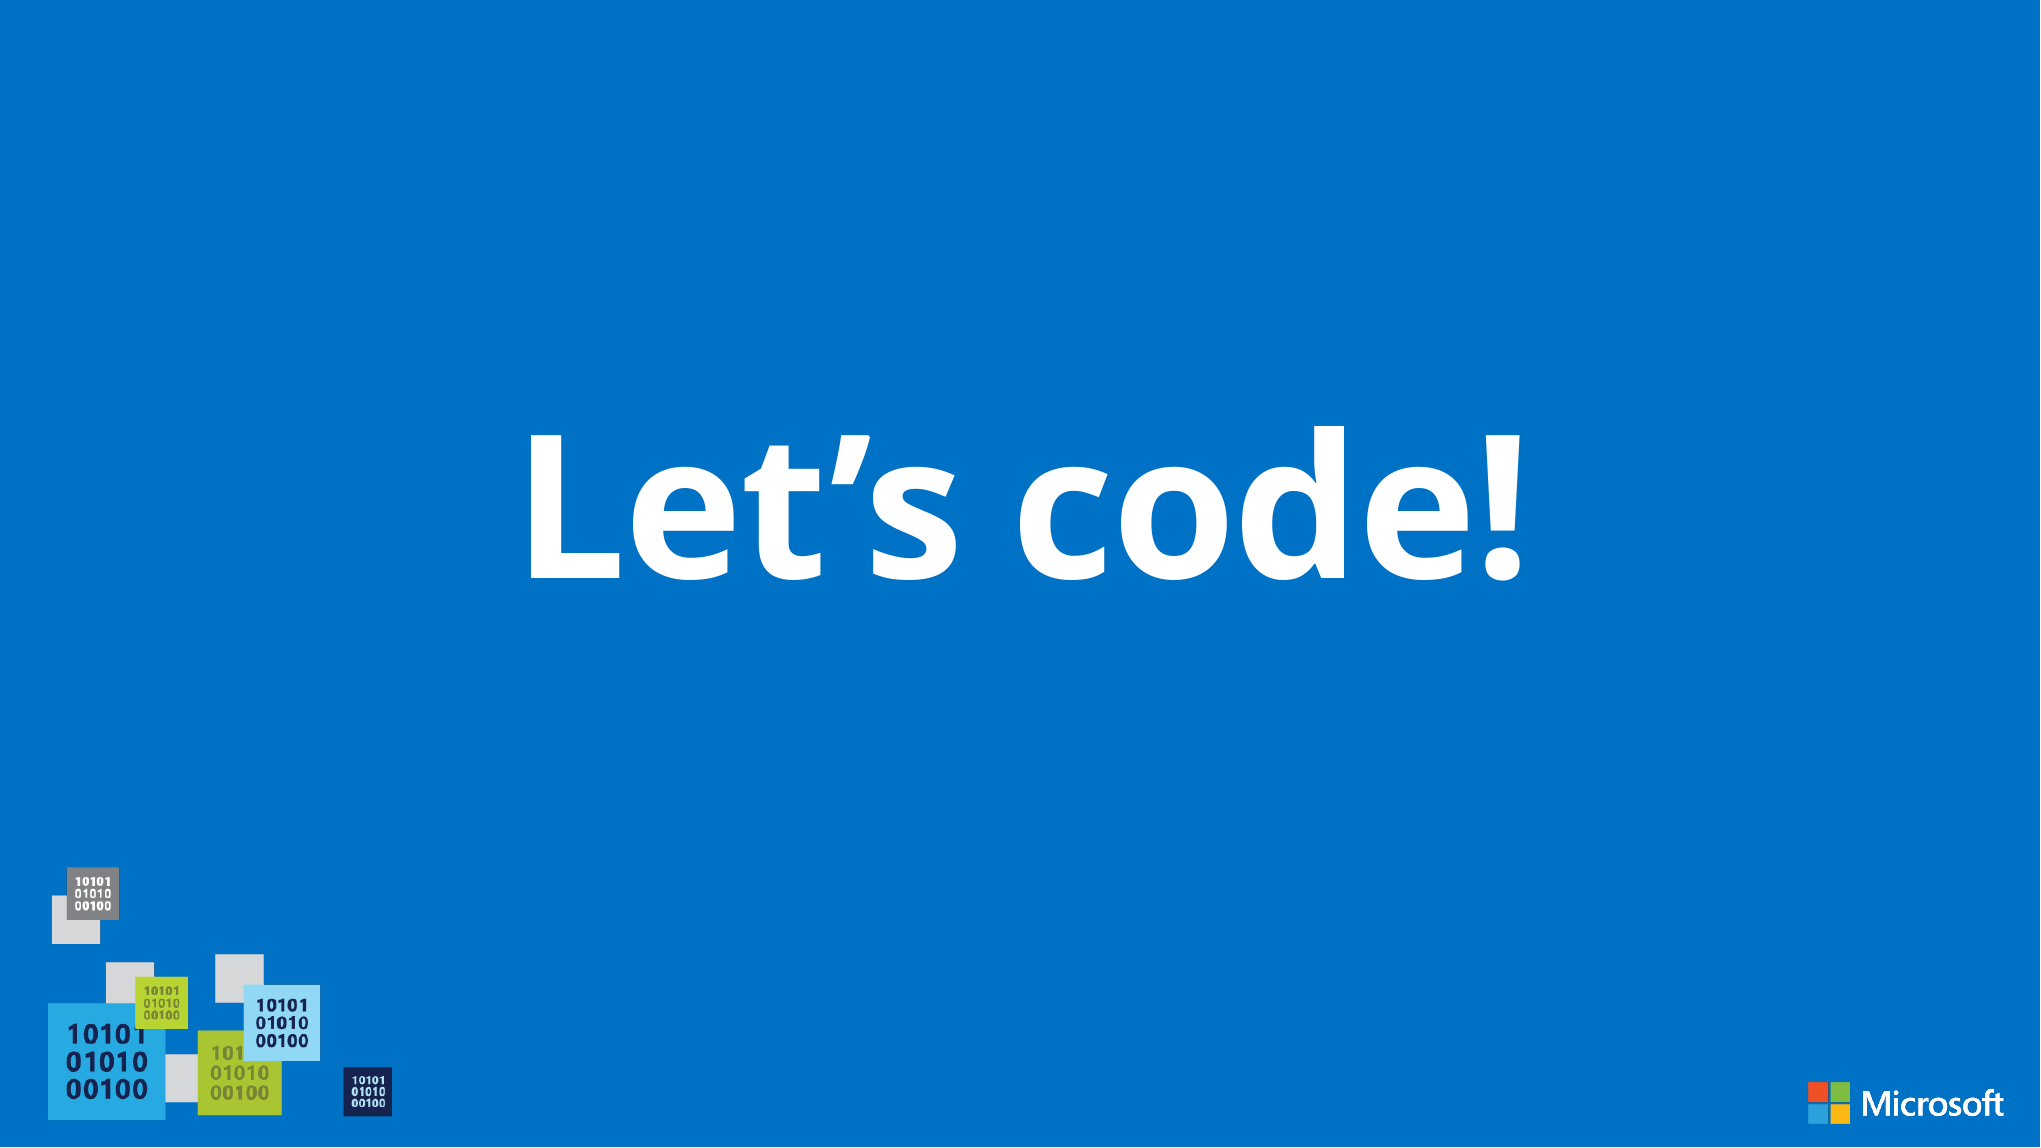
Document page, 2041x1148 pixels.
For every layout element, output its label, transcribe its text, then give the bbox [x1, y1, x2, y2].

picture [17, 824, 473, 1148]
title Let’s code! [179, 398, 1867, 553]
picture [1808, 1082, 2004, 1124]
